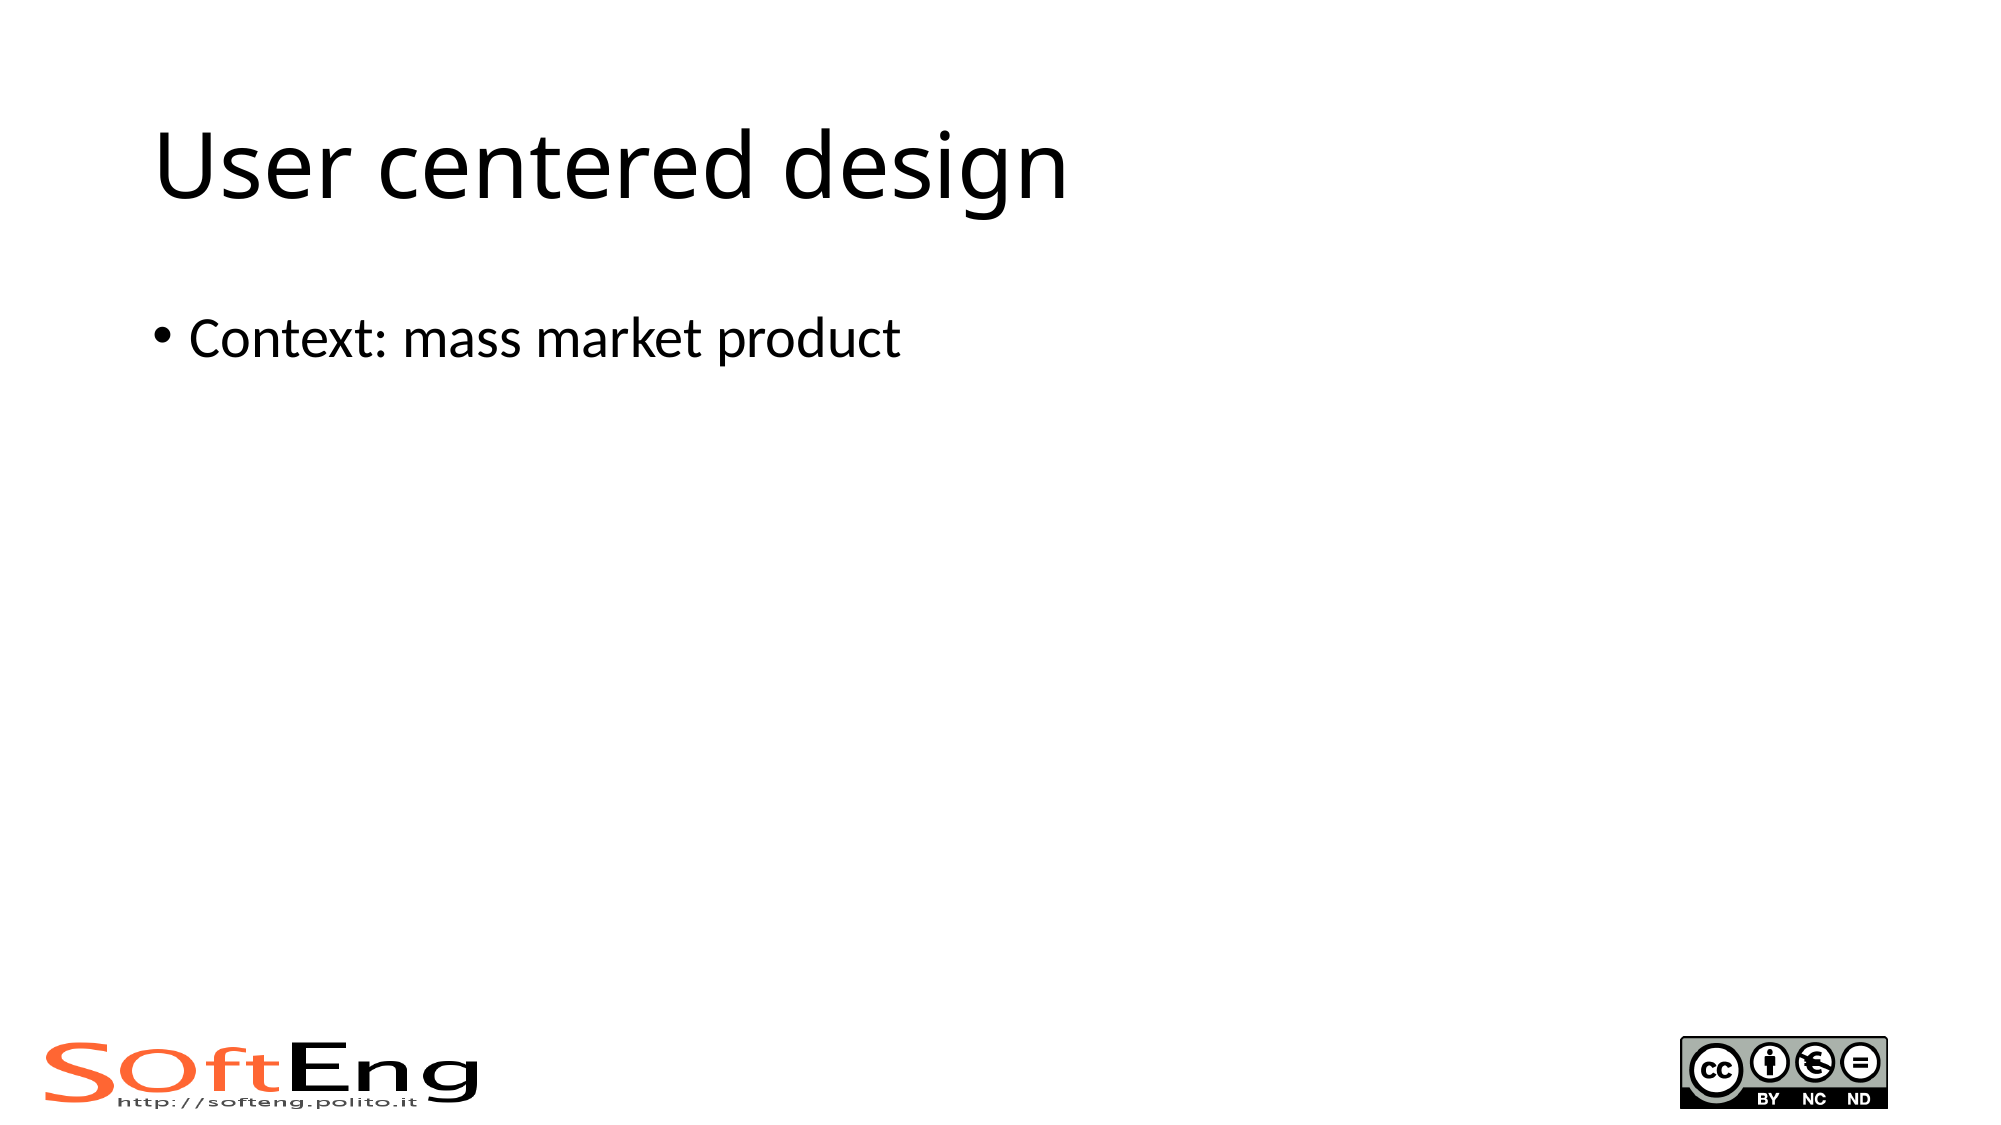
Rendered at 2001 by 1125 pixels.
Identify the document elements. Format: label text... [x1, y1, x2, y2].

title User centered design [137, 59, 1863, 278]
picture [37, 1026, 488, 1119]
picture [1680, 1036, 1888, 1109]
list Context: mass market product [137, 299, 1863, 1014]
